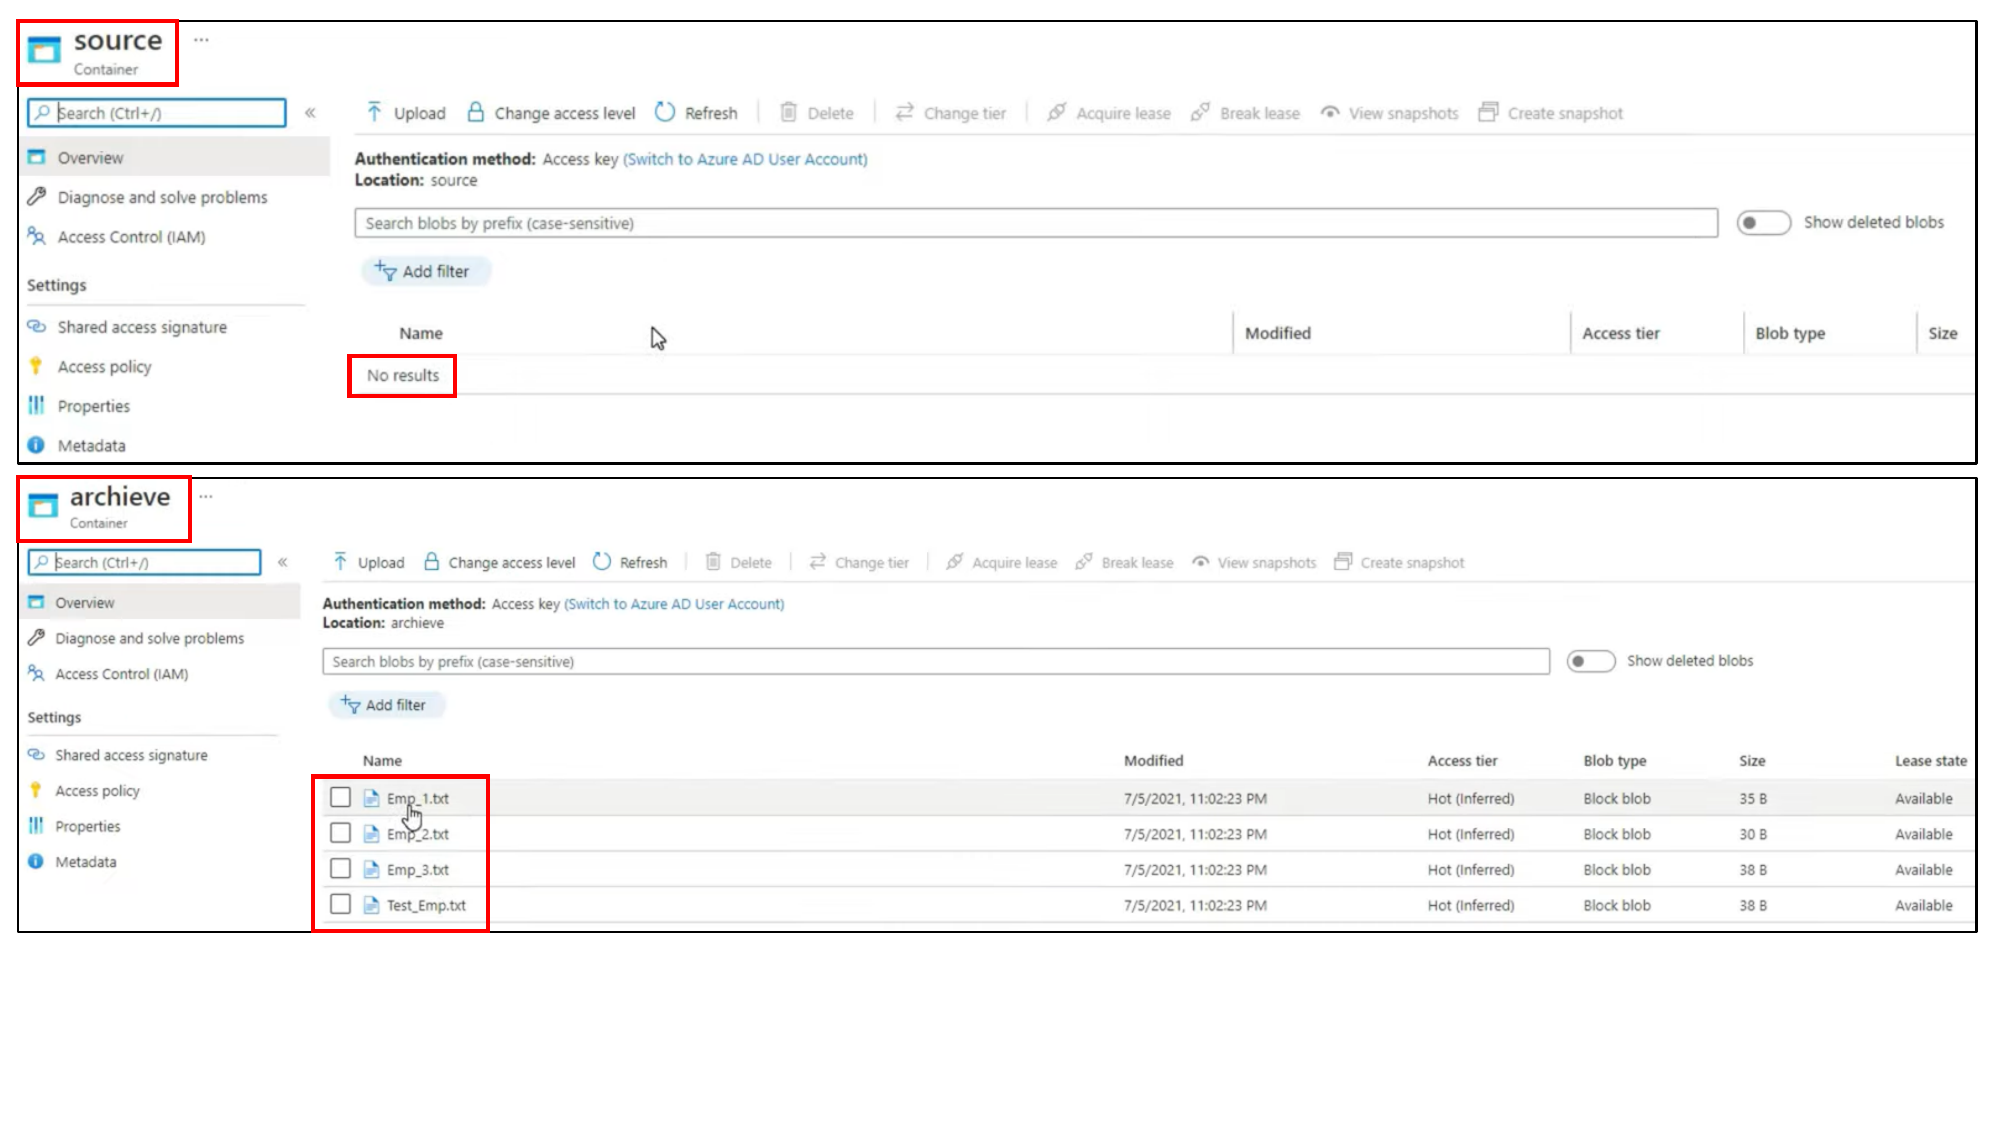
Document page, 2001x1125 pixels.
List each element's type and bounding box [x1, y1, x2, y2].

picture [19, 478, 1976, 932]
picture [19, 22, 1976, 462]
